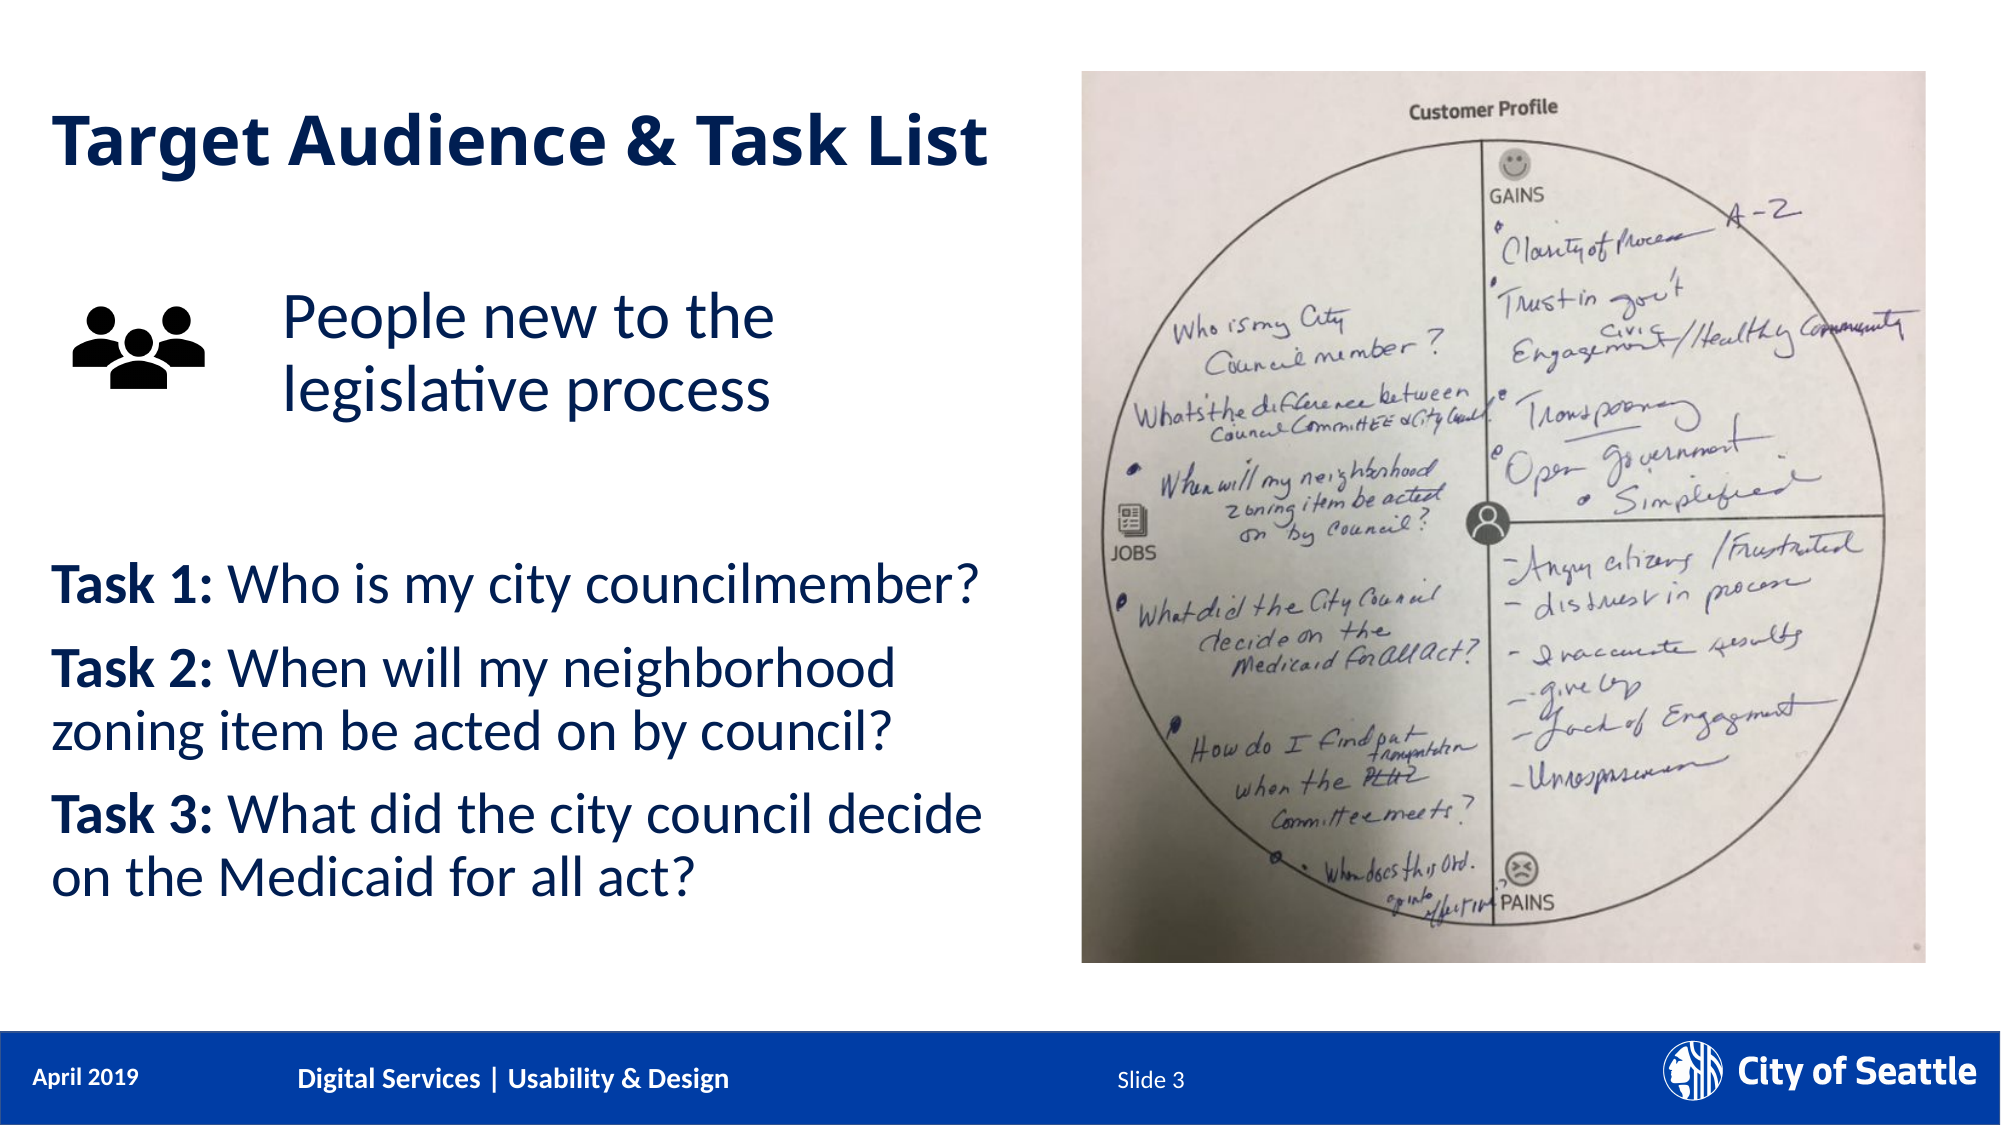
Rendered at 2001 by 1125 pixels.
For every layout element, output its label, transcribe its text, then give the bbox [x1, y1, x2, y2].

text_box Task 1: Who is my city councilmember? Task 2: When will my neighborhood zoning item be acted on by council? Task 3: What did the city council decide on the Medicaid for all act? [36, 444, 1049, 990]
picture [1081, 71, 1926, 963]
picture [1635, 1013, 2001, 1125]
picture [63, 272, 214, 423]
text_box Target Audience & Task List [36, 98, 1020, 227]
text_box People new to the legislative process [268, 274, 926, 380]
